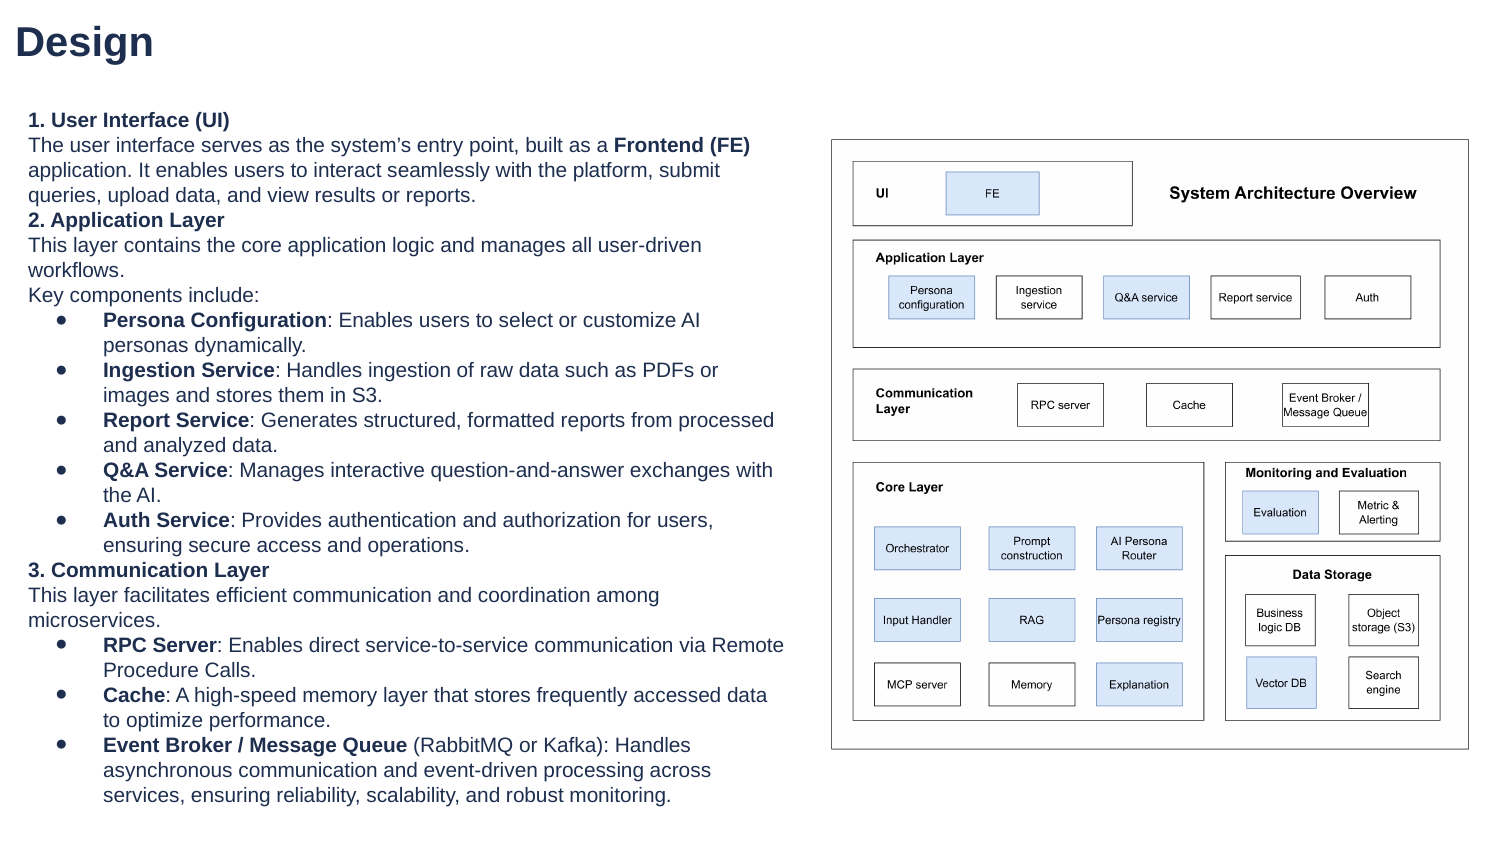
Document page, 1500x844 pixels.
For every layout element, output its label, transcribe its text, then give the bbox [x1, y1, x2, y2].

text_box Design [0, 0, 493, 80]
picture [823, 132, 1476, 757]
text_box 1. User Interface (UI) The user interface serves as the system’s entry point, built as a Frontend (FE) application. It enables users to interact seamlessly with the platform, submit queries, upload data, and view results or reports. 2. Application Layer This layer contains the core application logic and manages all user-driven workflows. Key components include: Persona Configuration: Enables users to select or customize AI personas dynamically. Ingestion Service: Handles ingestion of raw data such as PDFs or images and stores them in S3. Report Service: Generates structured, formatted reports from processed and analyzed data. Q&A Service: Manages interactive question-and-answer exchanges with the AI. Auth Service: Provides authentication and authorization for users, ensuring secure access and operations. 3. Communication Layer This layer facilitates efficient communication and coordination among microservices. RPC Server: Enables direct service-to-service communication via Remote Procedure Calls. Cache: A high-speed memory layer that stores frequently accessed data to optimize performance. Event Broker / Message Queue (RabbitMQ or Kafka): Handles asynchronous communication and event-driven processing across services, ensuring reliability, scalability, and robust monitoring. [13, 91, 802, 822]
